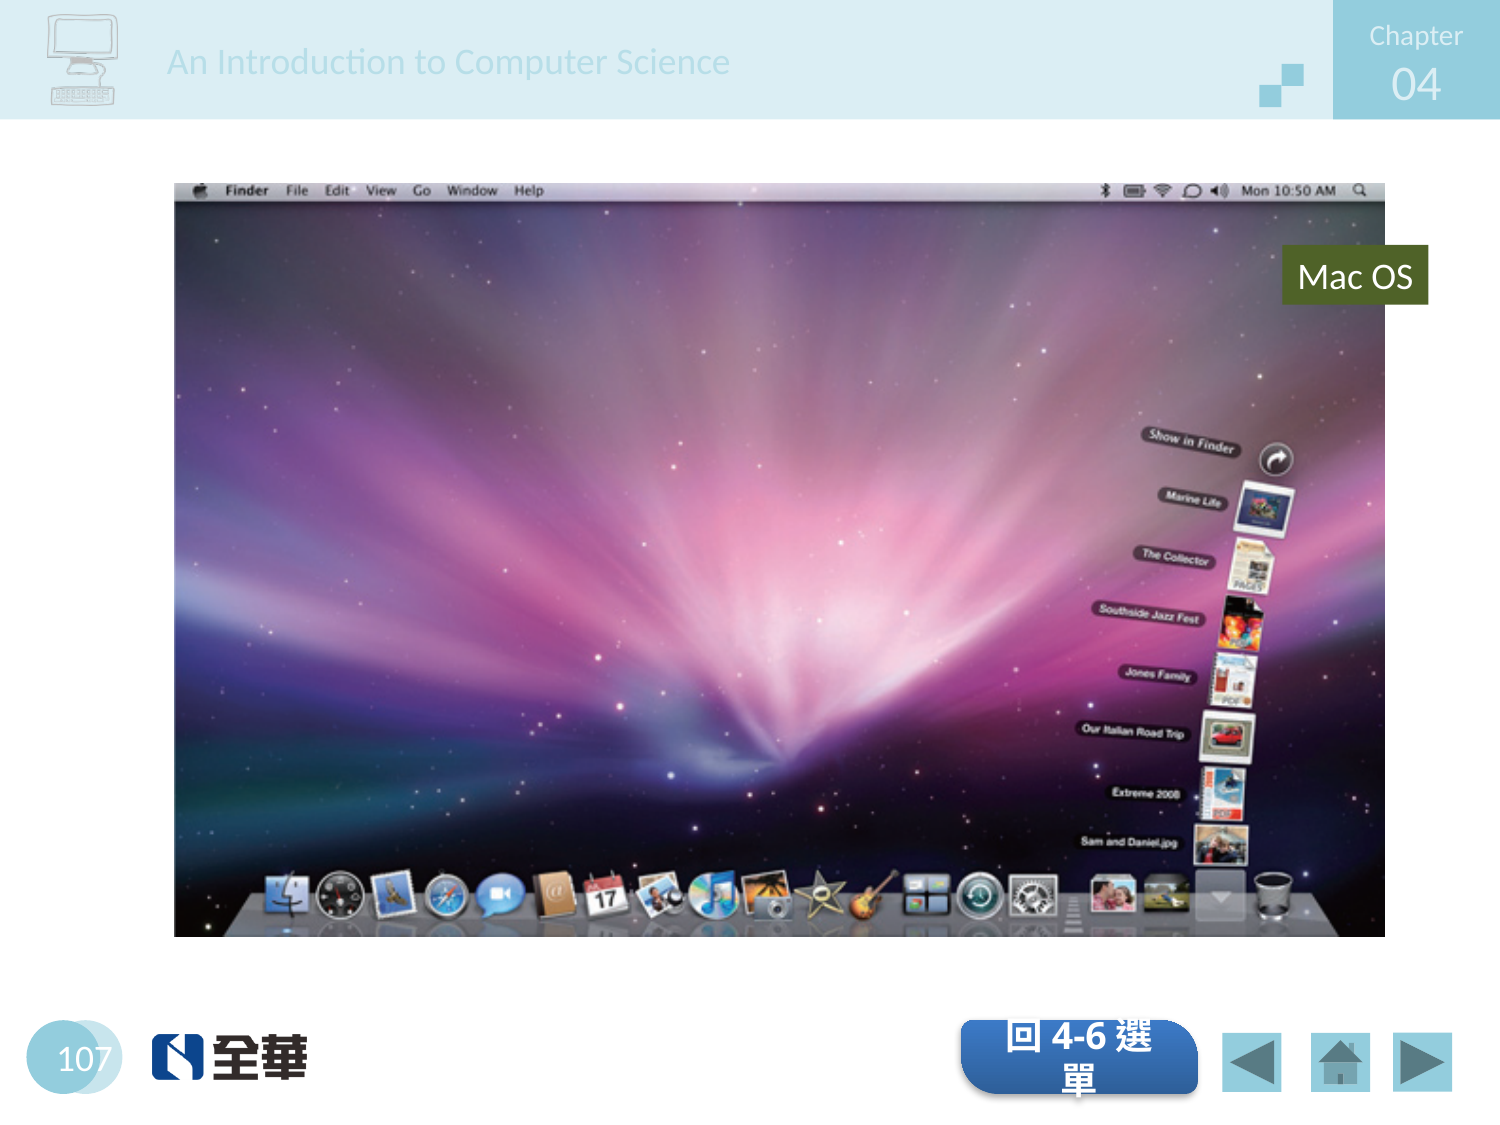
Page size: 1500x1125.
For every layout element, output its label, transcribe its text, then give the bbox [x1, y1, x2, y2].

picture [47, 14, 118, 106]
picture [173, 182, 1386, 937]
text_box Mac OS [1390, 244, 1429, 305]
picture [152, 1034, 307, 1080]
text_box 回4-6選單 [961, 1020, 1198, 1094]
